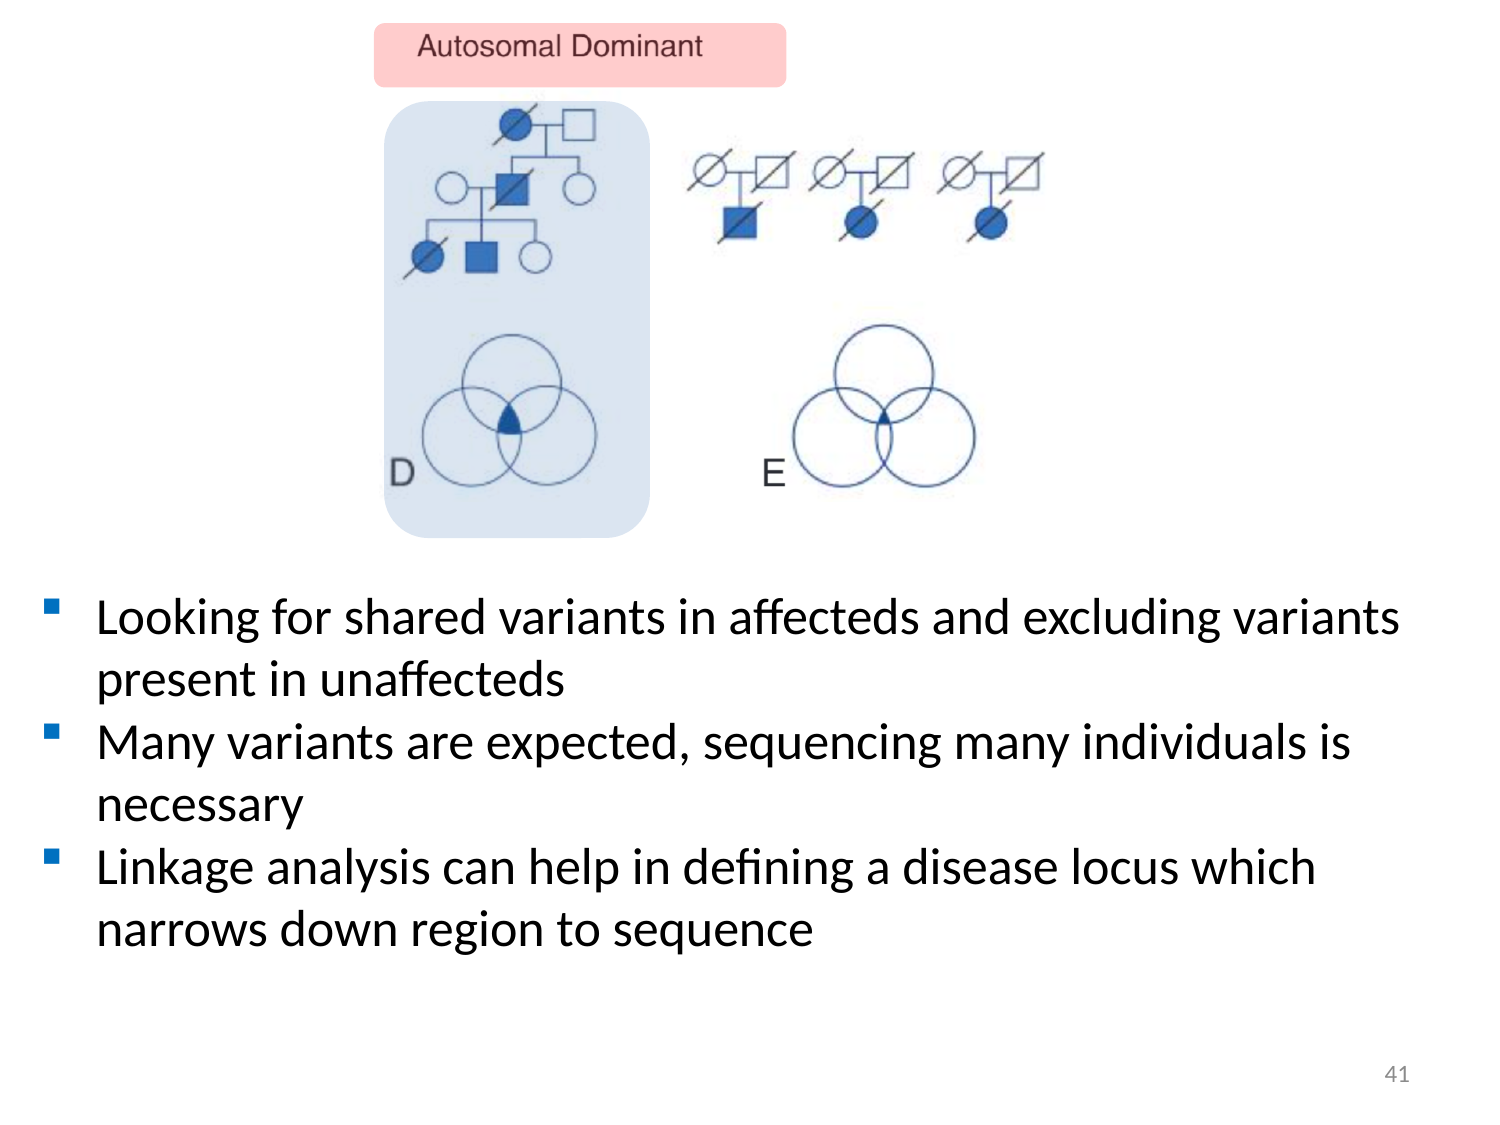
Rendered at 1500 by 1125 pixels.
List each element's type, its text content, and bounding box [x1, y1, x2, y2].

text_box Looking for shared variants in affecteds and excluding variants present in unaffecteds Many variants are expected, sequencing many individuals is necessary Linkage analysis can help in defining a disease locus which narrows down region to sequence [24, 574, 1475, 965]
text_box [385, 512, 649, 541]
picture [378, 22, 1059, 503]
slide_number 41 [1074, 1042, 1425, 1103]
